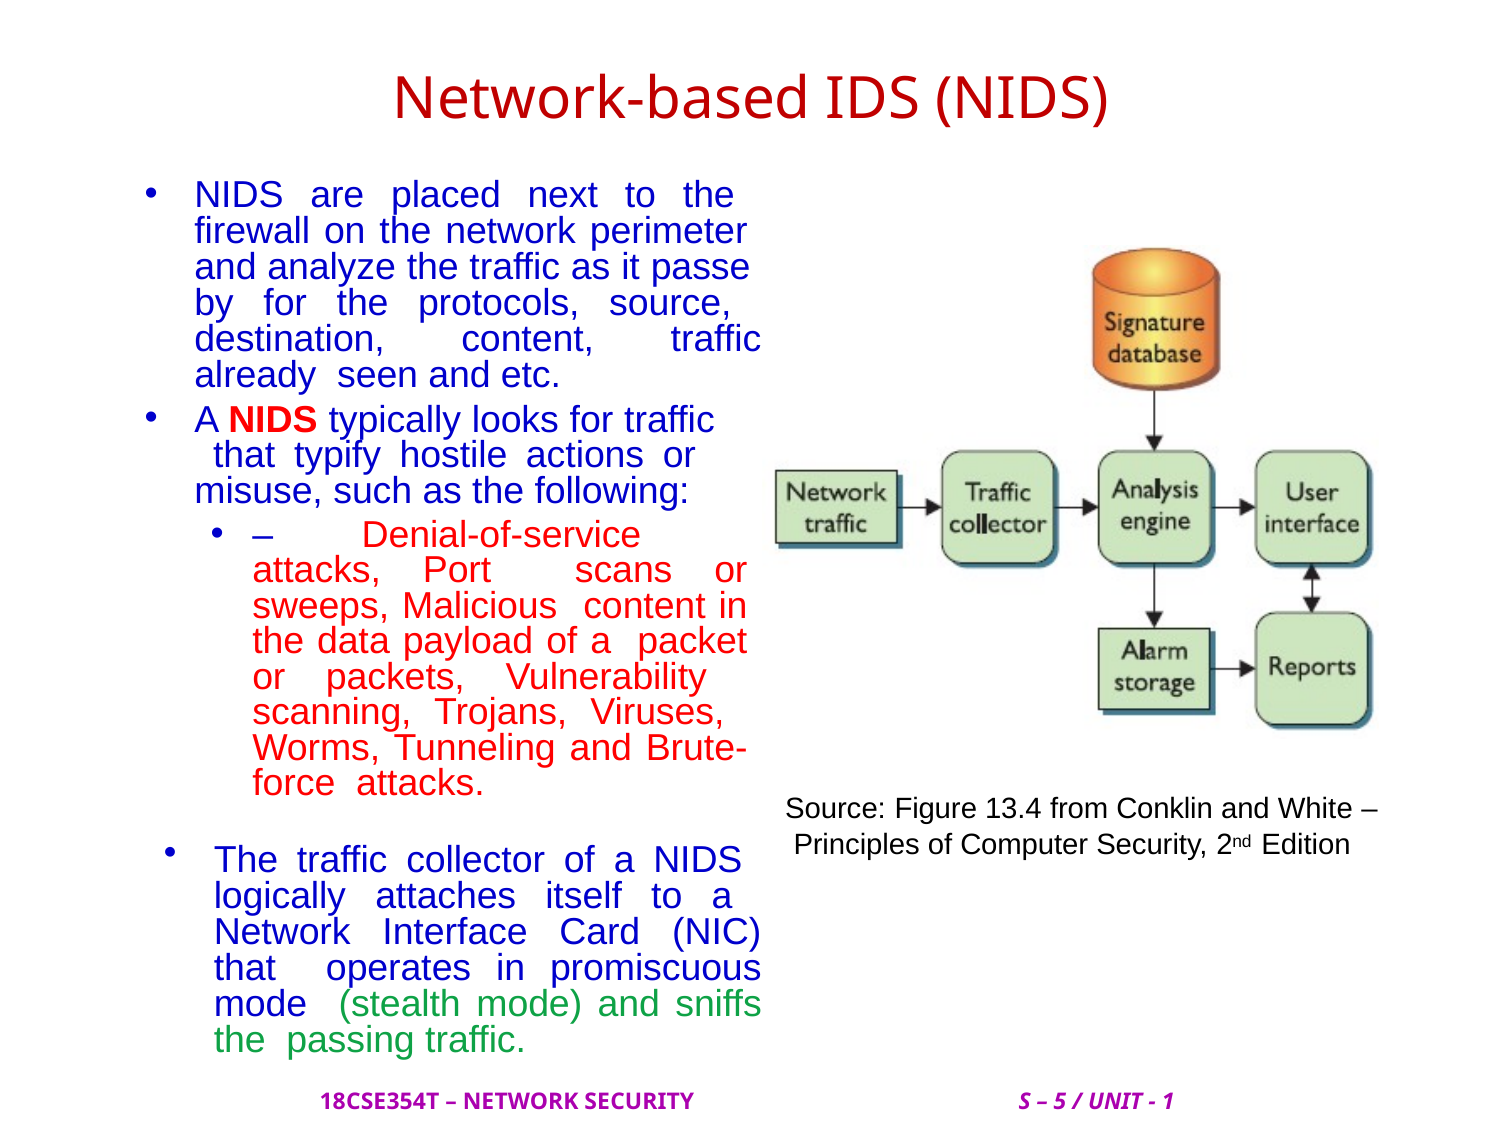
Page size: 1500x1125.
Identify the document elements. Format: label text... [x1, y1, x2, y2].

title Network-based IDS (NIDS) [262, 0, 1238, 190]
text_box [762, 245, 1379, 739]
text_box Source: Figure 13.4 from Conklin and White – Principles of Computer Security, 2nd Edition [779, 786, 1389, 861]
text_box The traffic collector of a NIDS logically attaches itself to a Network Interface Card (NIC) that operates in promiscuous mode (stealth mode) and sniffs the passing traffic. [162, 833, 763, 1060]
text_box 18CSE354T – NETWORK SECURITY S – 5 / UNIT - 1 [112, 1075, 1500, 1125]
list NIDS are placed next to the firewall on the network perimeter and analyze the traffic as it passe by for the protocols, source, destination, content, traffic already seen and etc. A NIDS typically looks for traffic that typify hostile actions or misuse, such as the following: – Denial-of-service attacks, Port scans or sweeps, Malicious content in the data payload of a packet or packets, Vulnerability scanning, Trojans, Viruses, Worms, Tunneling and Brute-force attacks. [142, 168, 763, 817]
